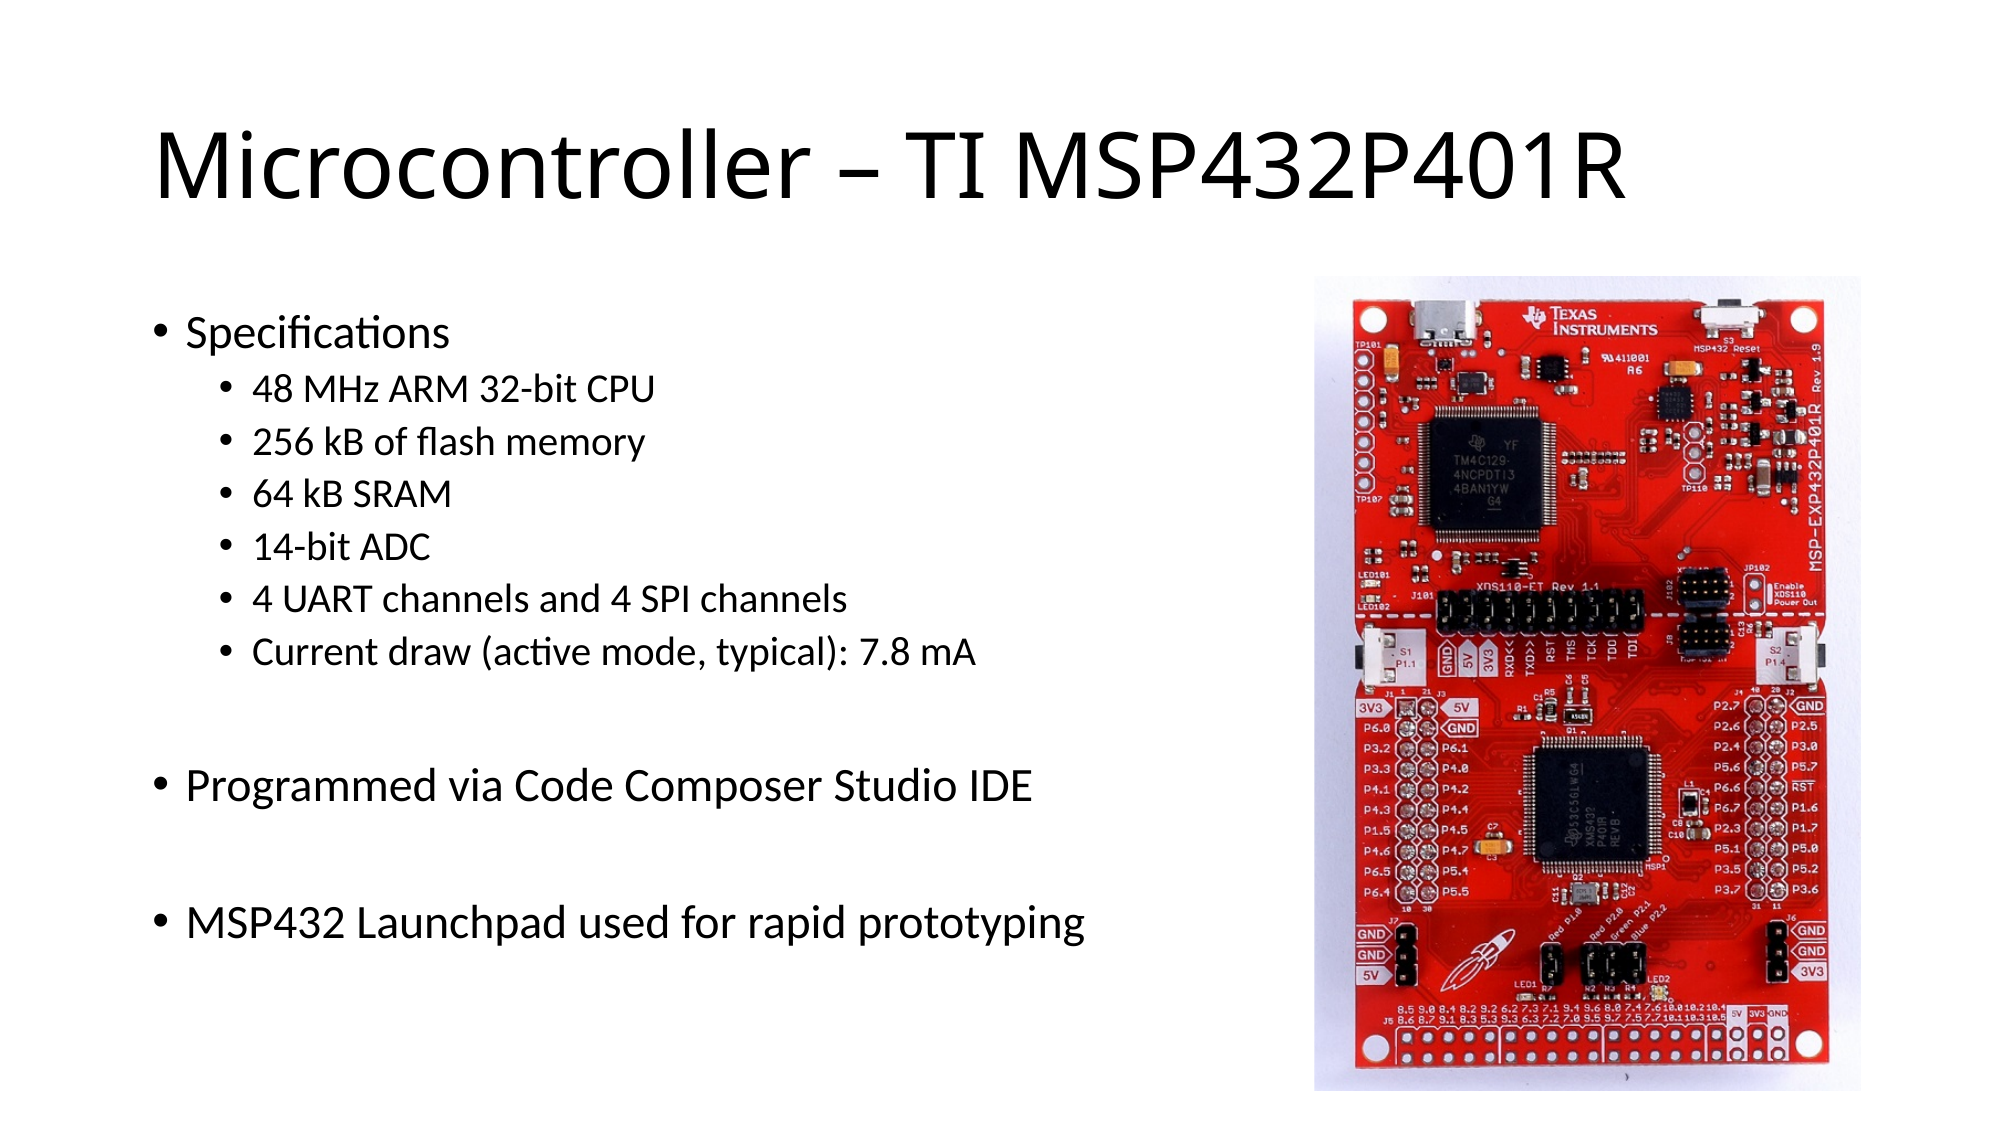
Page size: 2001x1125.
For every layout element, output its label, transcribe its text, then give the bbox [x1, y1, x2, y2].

picture [1314, 276, 1861, 1091]
title Microcontroller – TI MSP432P401R [137, 59, 1863, 278]
list Specifications 48 MHz ARM 32-bit CPU 256 kB of flash memory 64 kB SRAM 14-bit ADC 4 UART channels and 4 SPI channels Current draw (active mode, typical): 7.8 mA Programmed via Code Composer Studio IDE MSP432 Launchpad used for rapid prototyping [137, 299, 1267, 1014]
